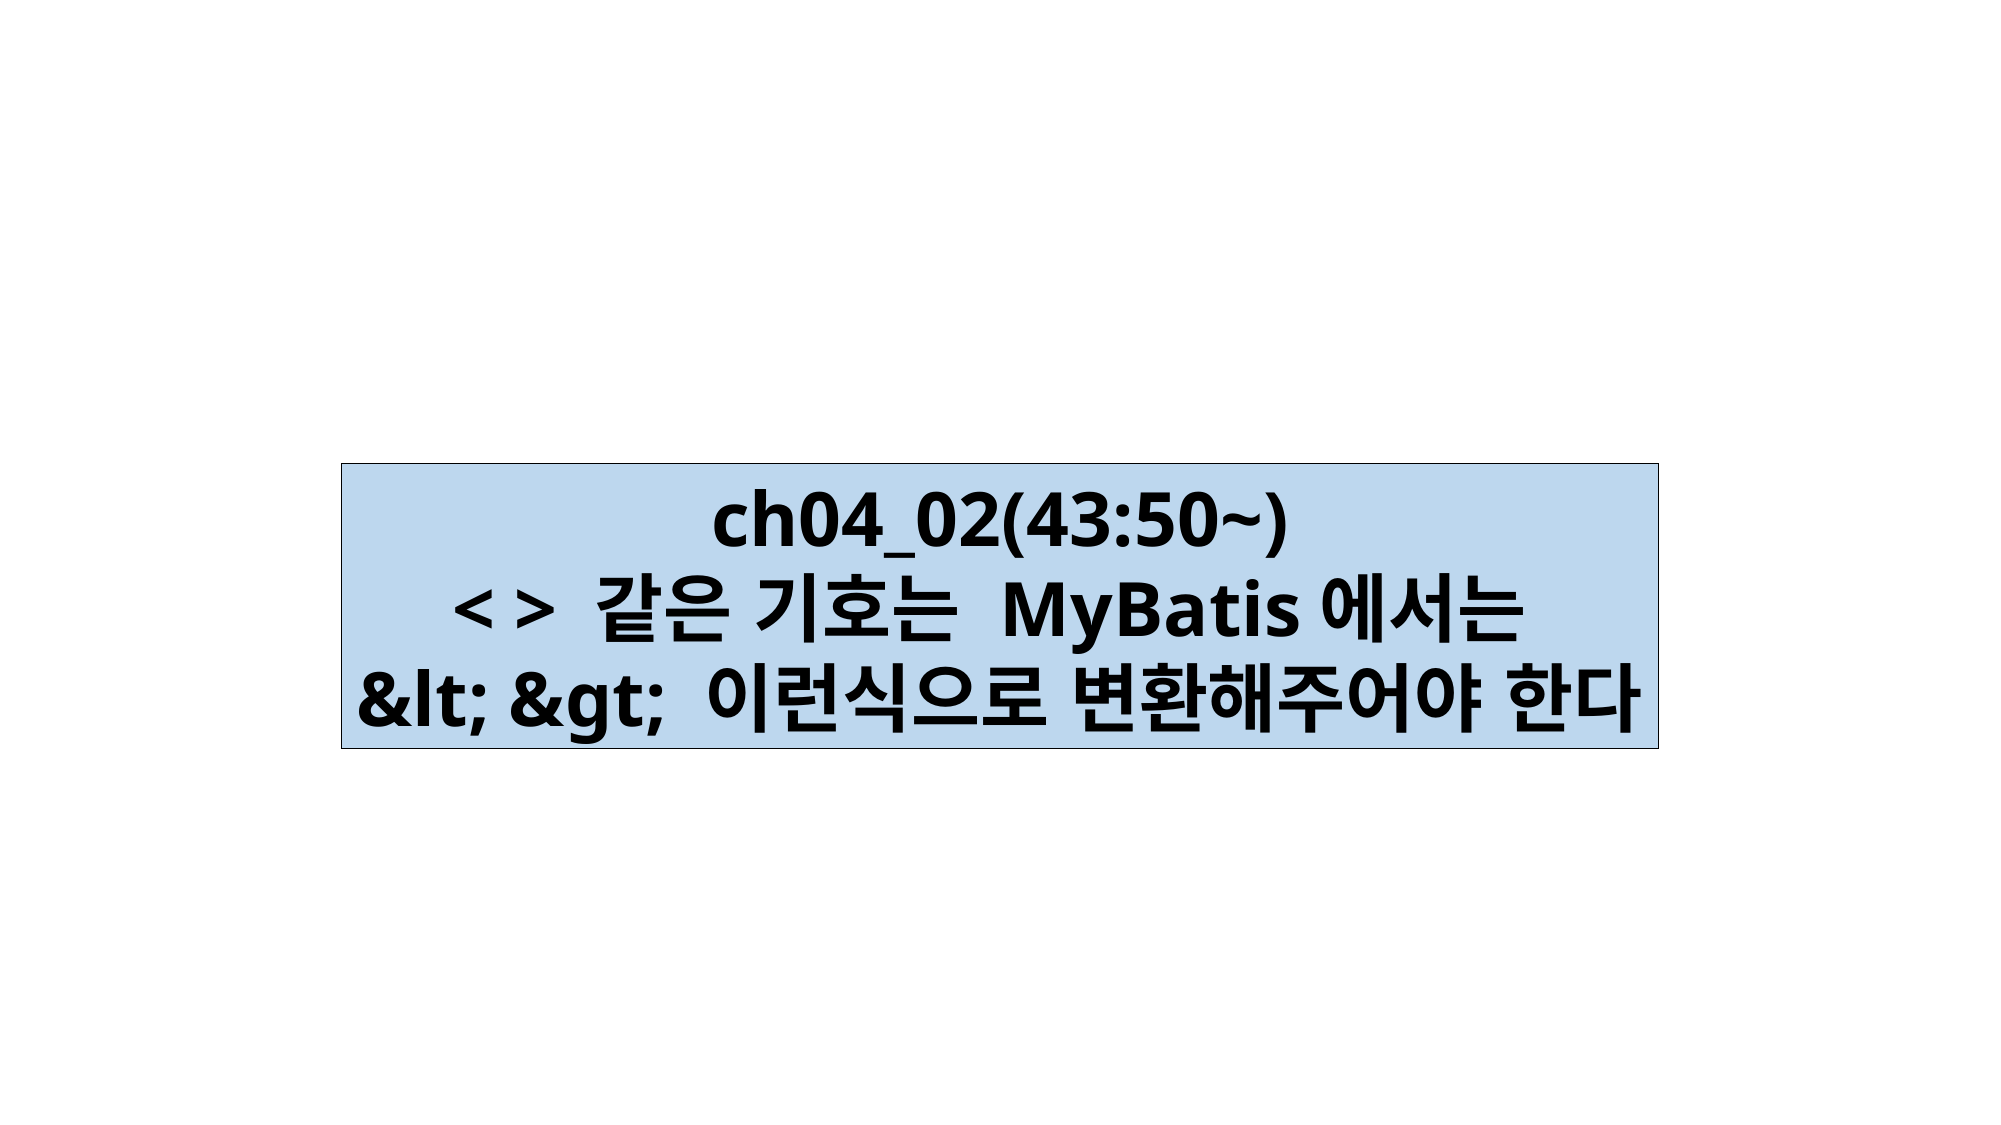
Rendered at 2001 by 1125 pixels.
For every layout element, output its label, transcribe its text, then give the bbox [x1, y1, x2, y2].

text_box ch04_02(43:50~) < > 같은 기호는 MyBatis에서는 &lt; &gt; 이런식으로 변환해주어야 한다 [341, 463, 1659, 749]
